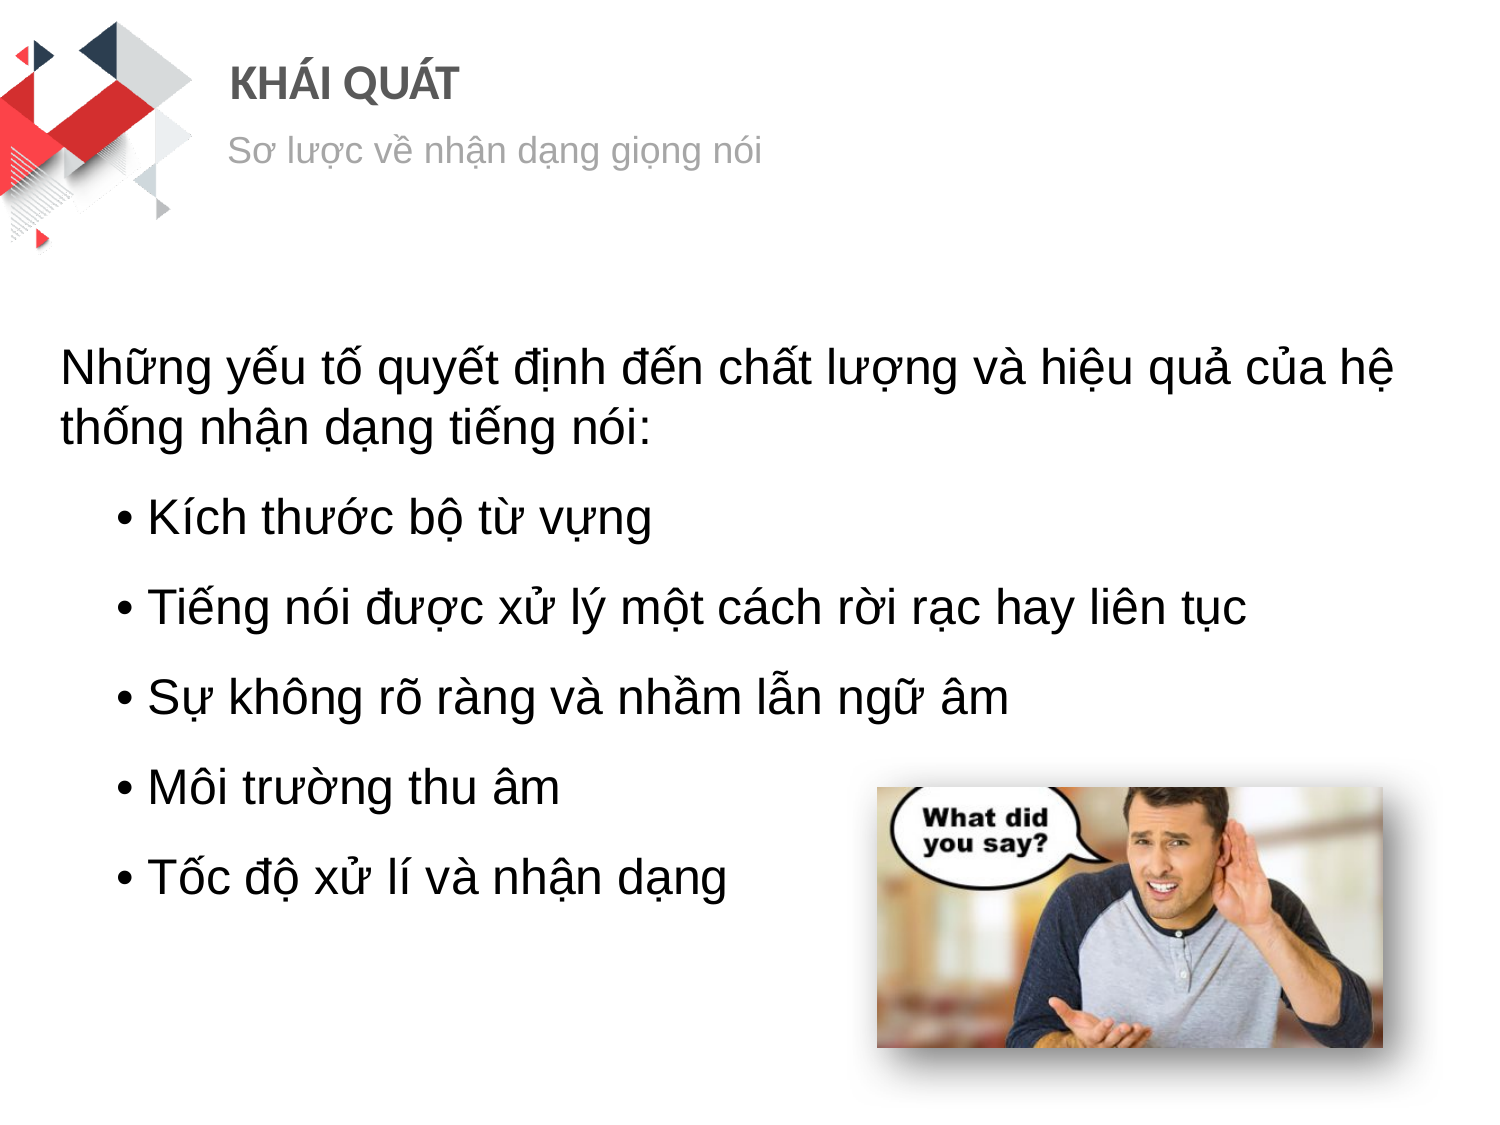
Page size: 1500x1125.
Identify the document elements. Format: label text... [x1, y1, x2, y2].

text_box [212, 42, 1383, 179]
picture [876, 787, 1383, 1048]
text_box Những yếu tố quyết định đến chất lượng và hiệu quả của hệ thống nhận dạng tiếng nói: • Kích thước bộ từ vựng • Tiếng nói được xử lý một cách rời rạc hay liên tục • Sự không rõ ràng và nhầm lẫn ngữ âm • Môi trường thu âm • Tốc độ xử lí và nhận dạng [45, 327, 1492, 972]
picture [0, 21, 192, 255]
